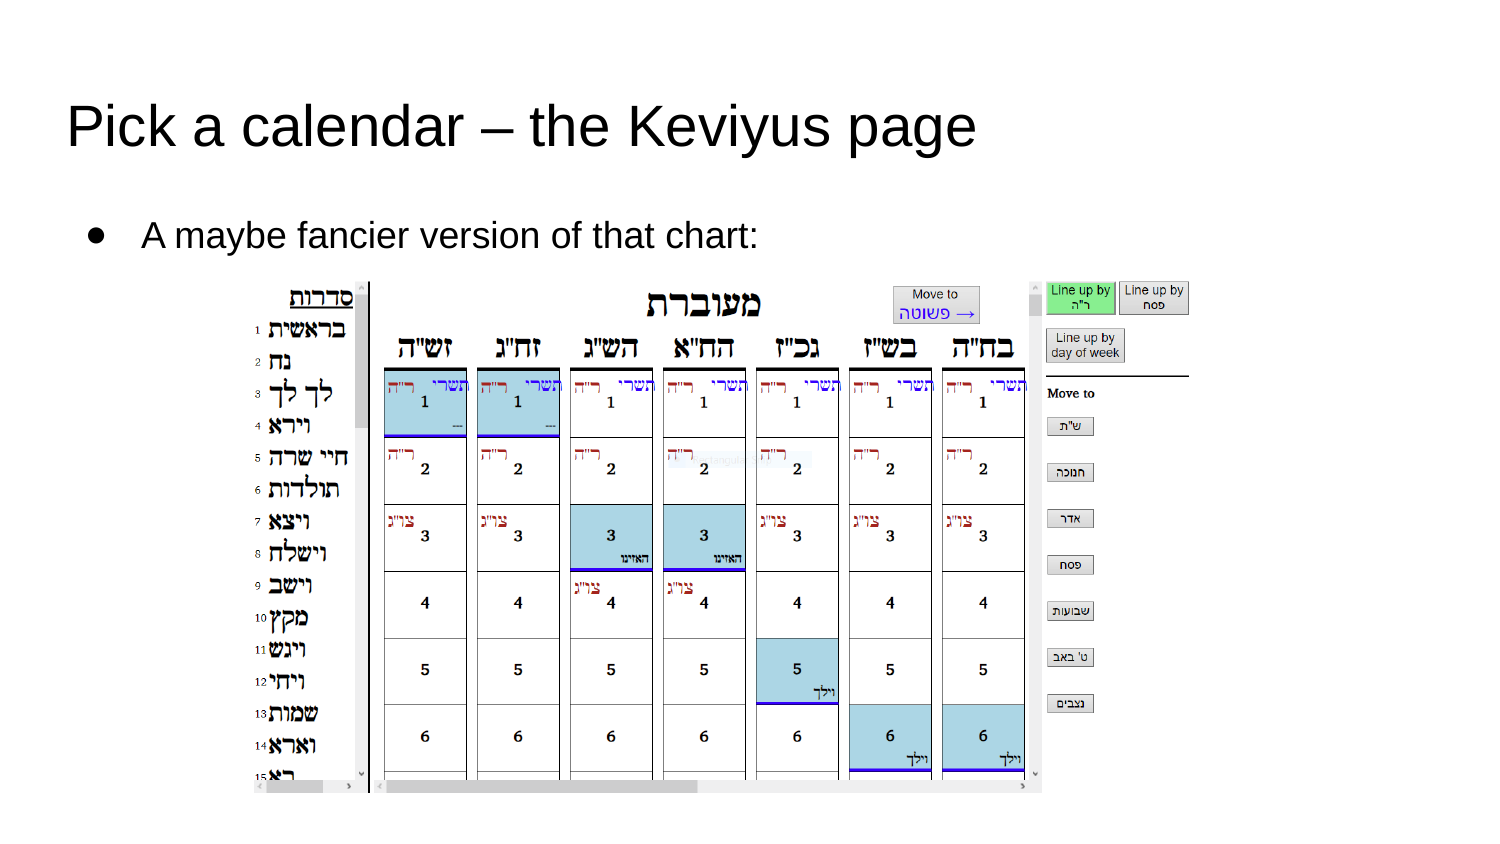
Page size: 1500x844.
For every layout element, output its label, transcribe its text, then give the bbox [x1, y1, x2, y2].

list A maybe fancier version of that chart: [51, 189, 1449, 750]
picture [242, 267, 1202, 796]
title Pick a calendar – the Keviyus page [51, 72, 1449, 167]
